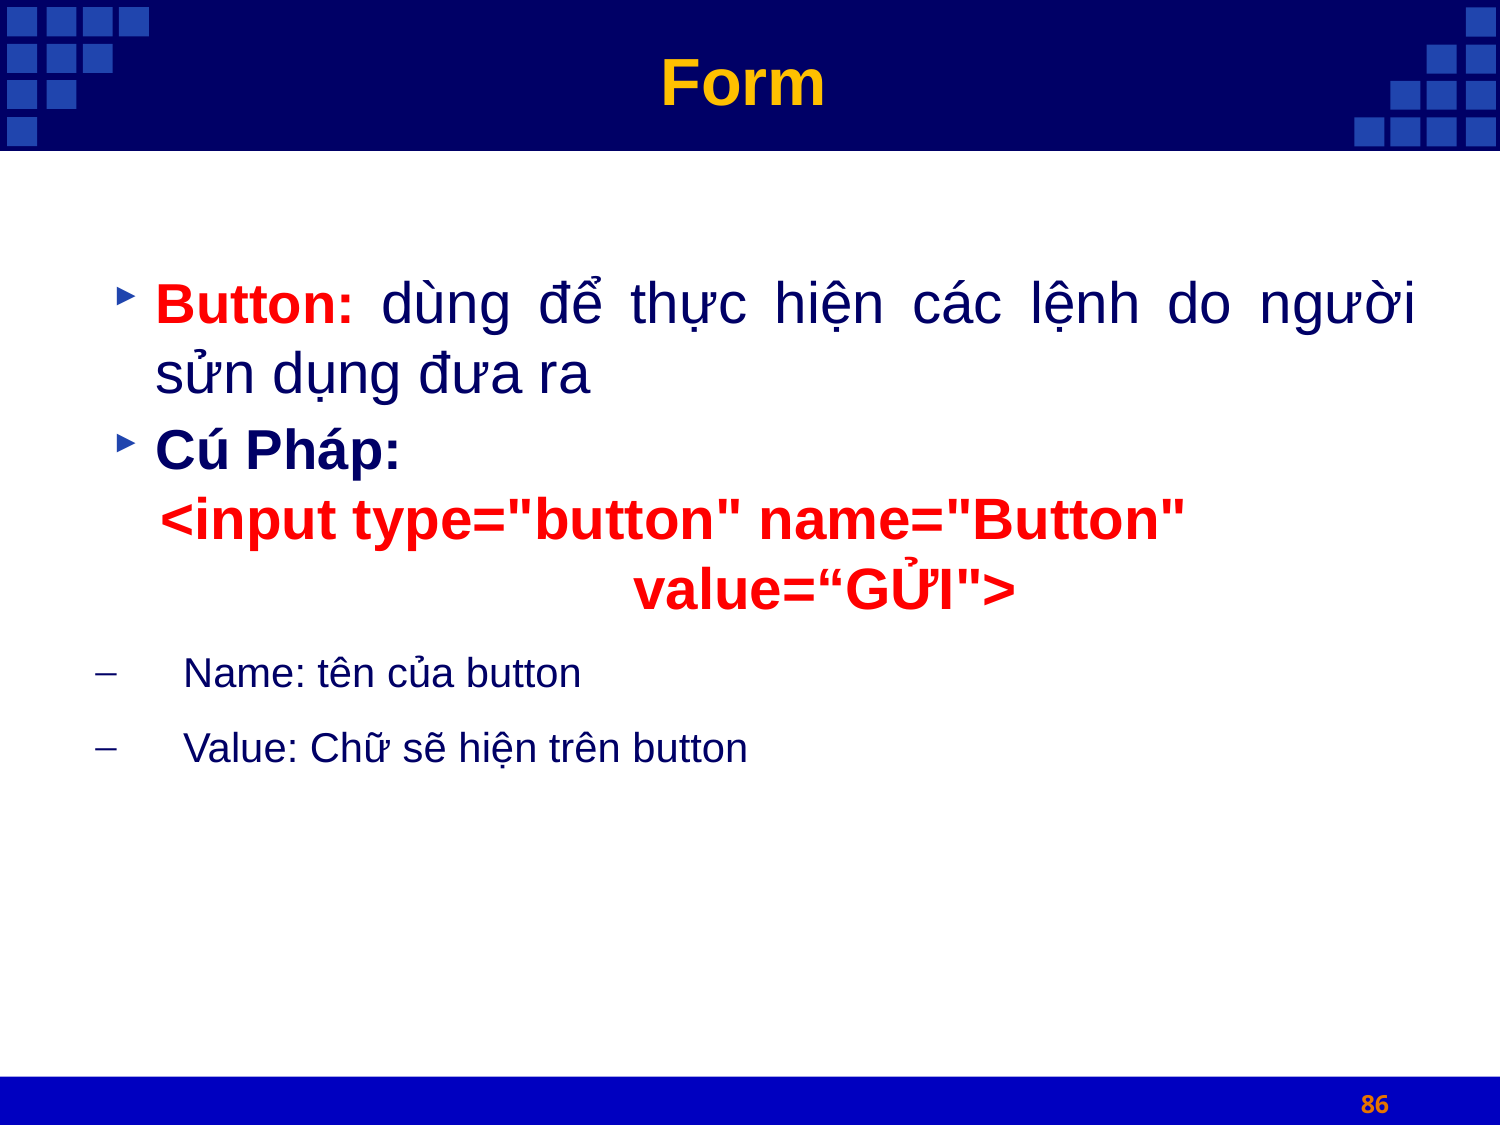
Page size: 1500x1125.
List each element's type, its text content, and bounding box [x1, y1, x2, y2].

slide_number 86 [1324, 1080, 1426, 1125]
title Form [137, 32, 1350, 125]
text_box Button: dùng để thực hiện các lệnh do người sửn dụng đưa ra Cú Pháp: <input type="button" name="Button" value=“GỬI"> Name: tên của button Value: Chữ sẽ hiện trên button [80, 257, 1431, 1001]
